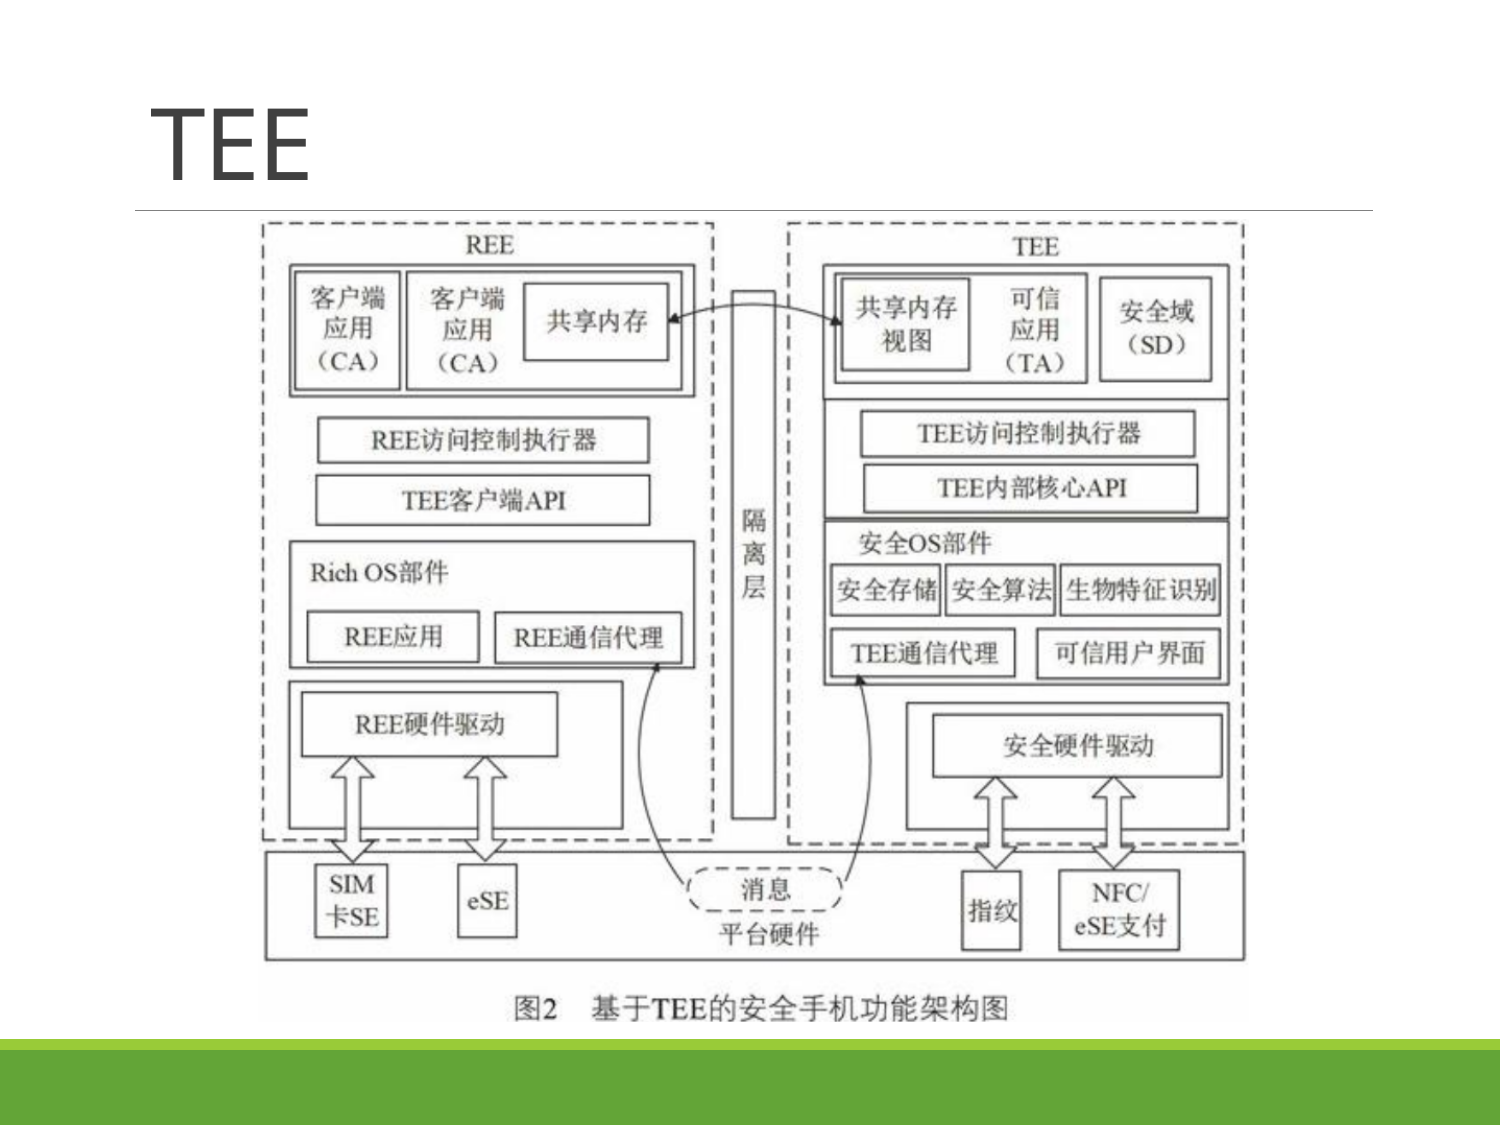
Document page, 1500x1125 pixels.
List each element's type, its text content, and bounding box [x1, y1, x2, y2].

title TEE [135, 47, 1373, 209]
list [257, 219, 1250, 1022]
